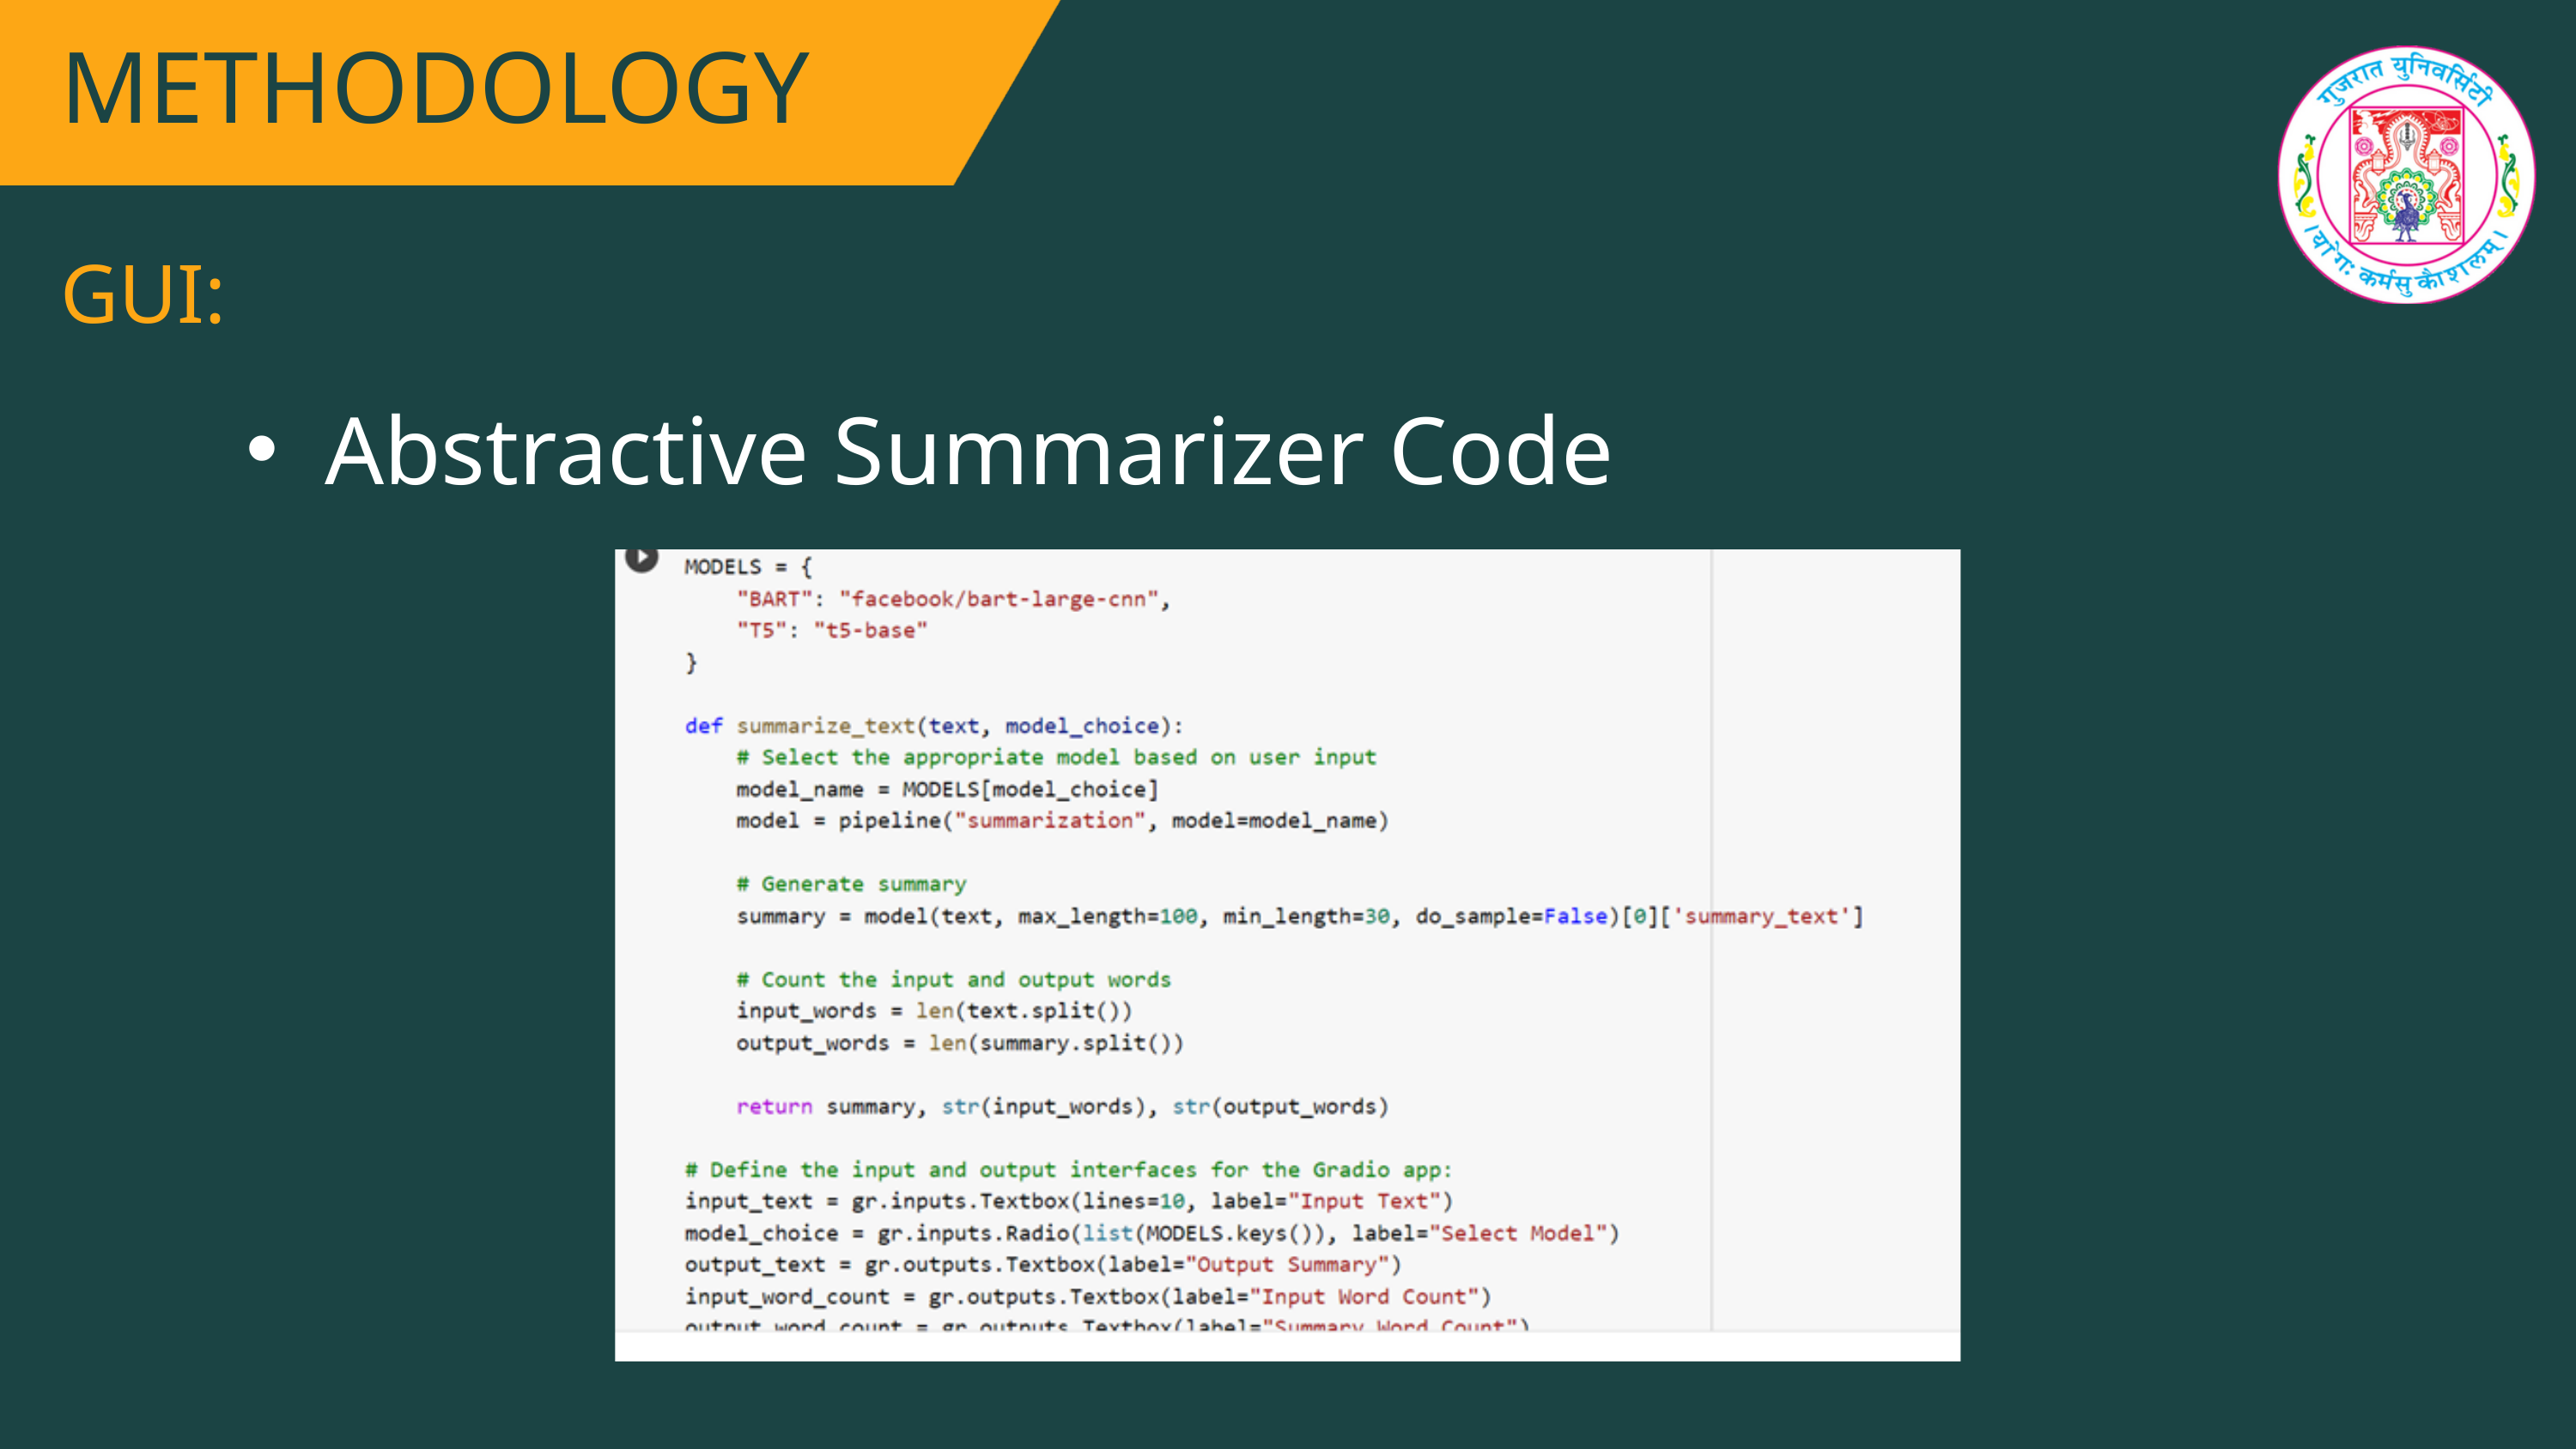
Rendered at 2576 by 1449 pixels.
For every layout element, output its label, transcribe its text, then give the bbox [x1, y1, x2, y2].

text_box GUI: [60, 227, 2121, 340]
text_box Abstractive Summarizer Code [135, 373, 1671, 503]
picture [615, 549, 1961, 1361]
picture [2277, 45, 2537, 304]
picture [0, 0, 1545, 185]
